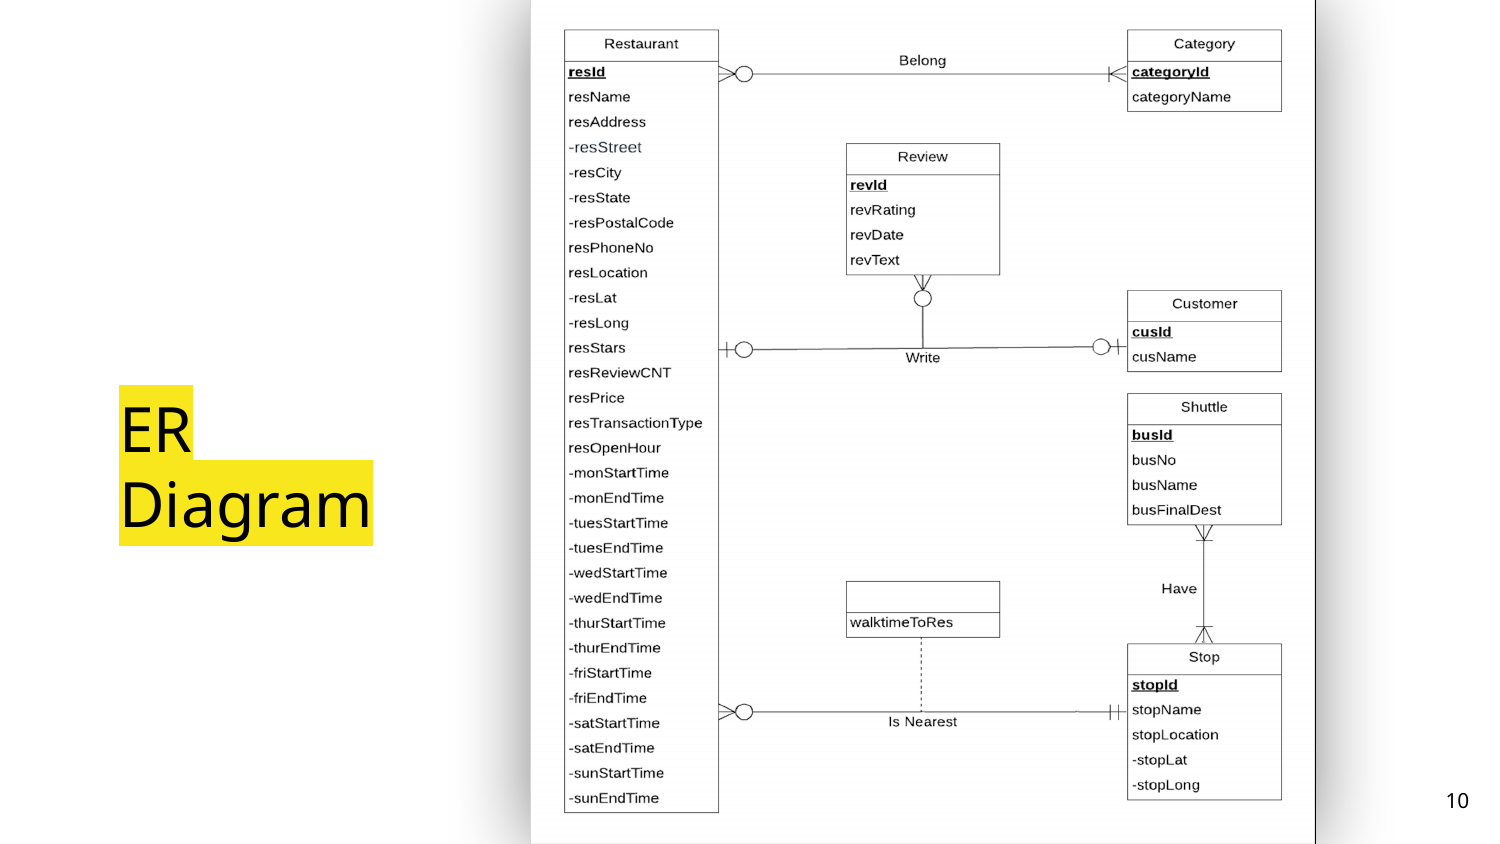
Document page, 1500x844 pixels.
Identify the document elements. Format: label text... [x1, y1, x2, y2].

title ER Diagram [104, 374, 453, 469]
slide_number 10 [1394, 769, 1484, 834]
picture [530, 0, 1317, 844]
